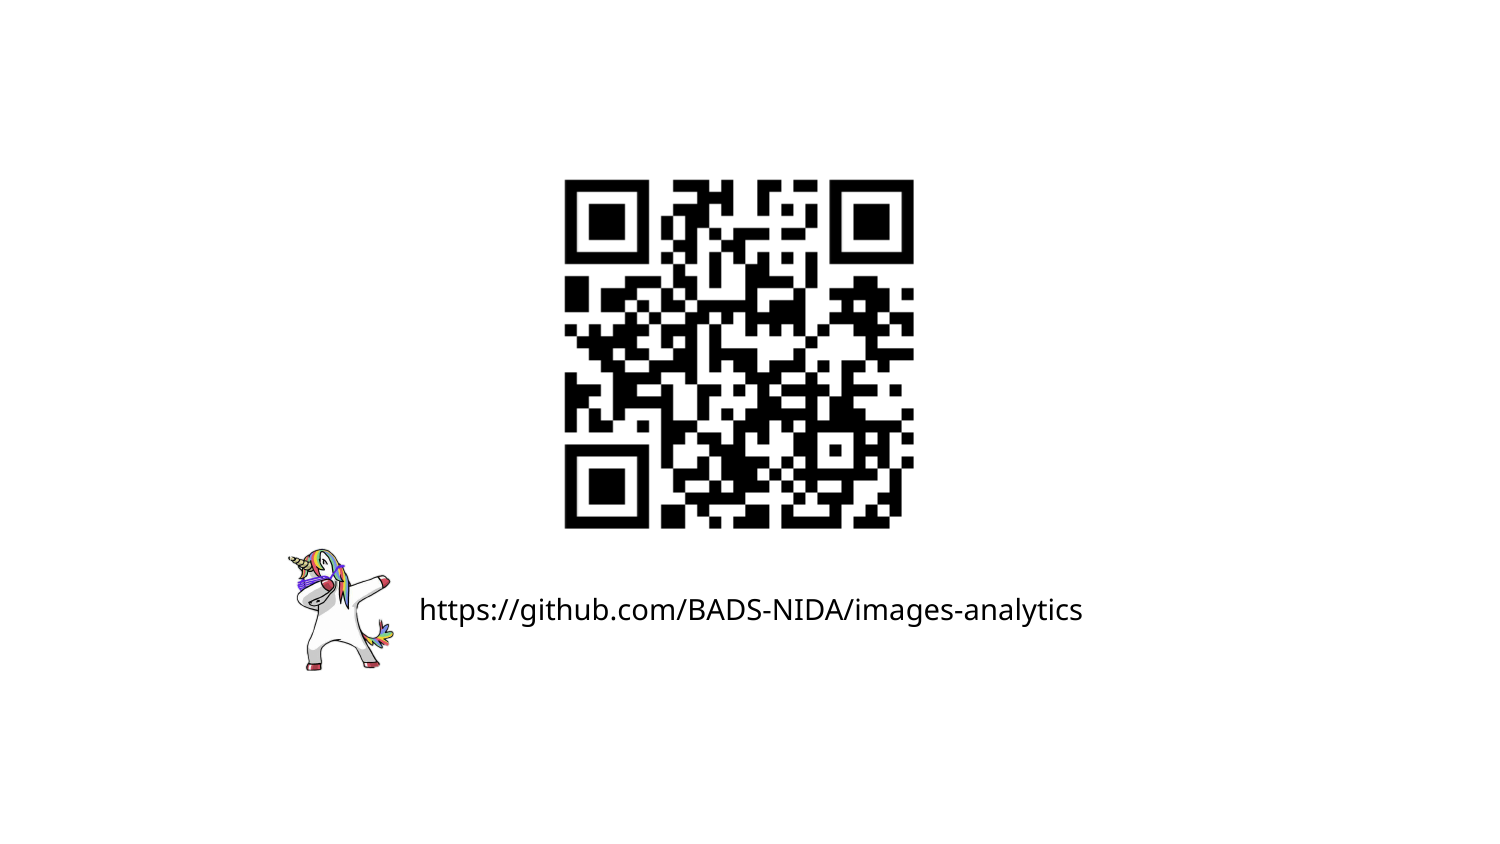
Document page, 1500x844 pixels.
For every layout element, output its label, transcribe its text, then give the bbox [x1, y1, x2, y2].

picture [513, 129, 965, 580]
text_box https://github.com/BADS-NIDA/images-analytics [404, 583, 1170, 634]
picture [287, 547, 394, 671]
